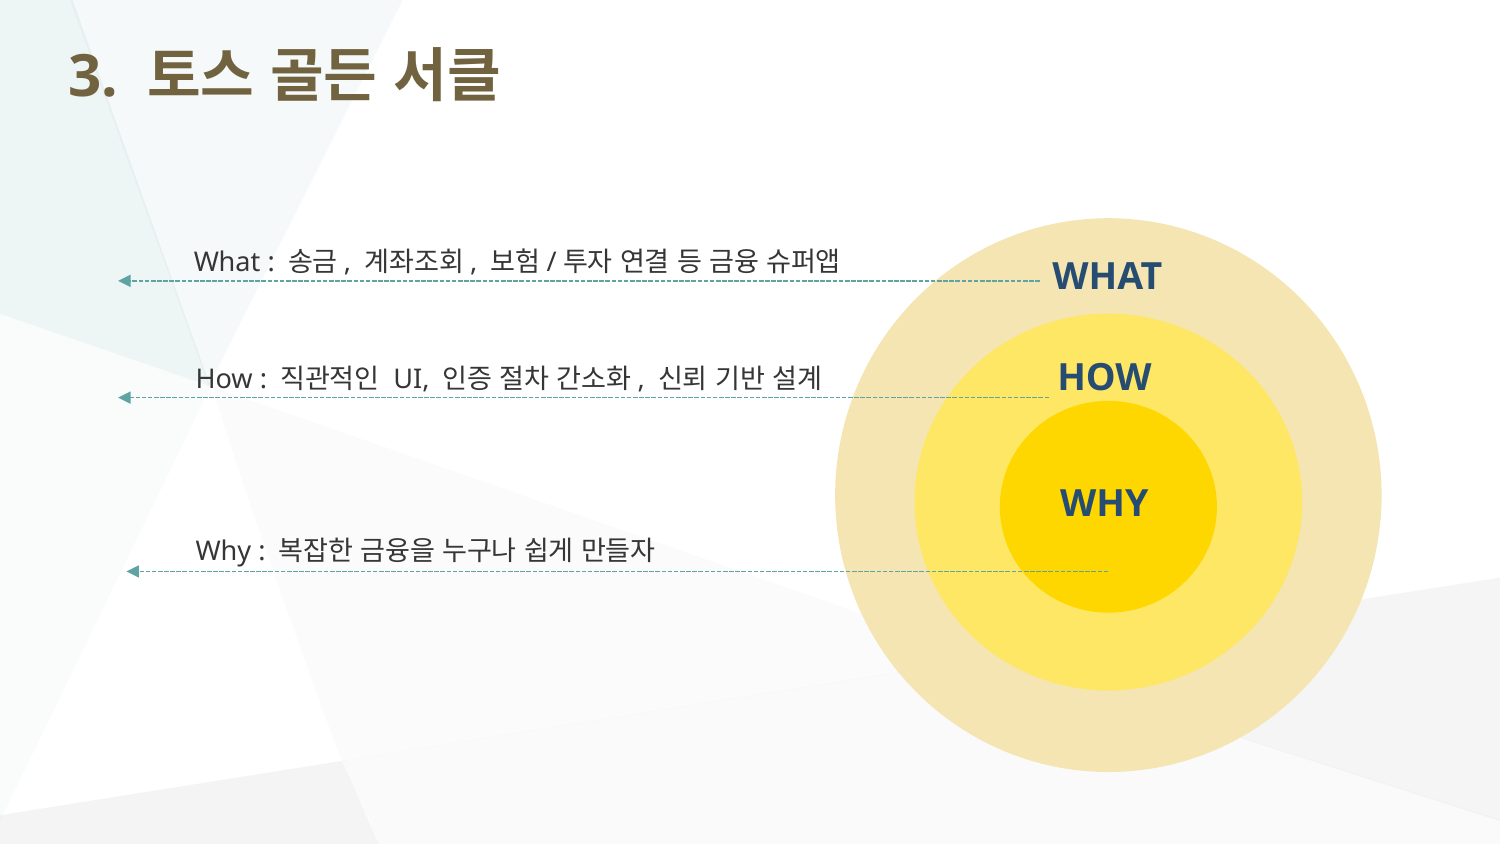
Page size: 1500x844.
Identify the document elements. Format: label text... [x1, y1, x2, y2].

title 3. 토스 골든 서클 [53, 15, 1444, 131]
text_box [117, 218, 1382, 773]
